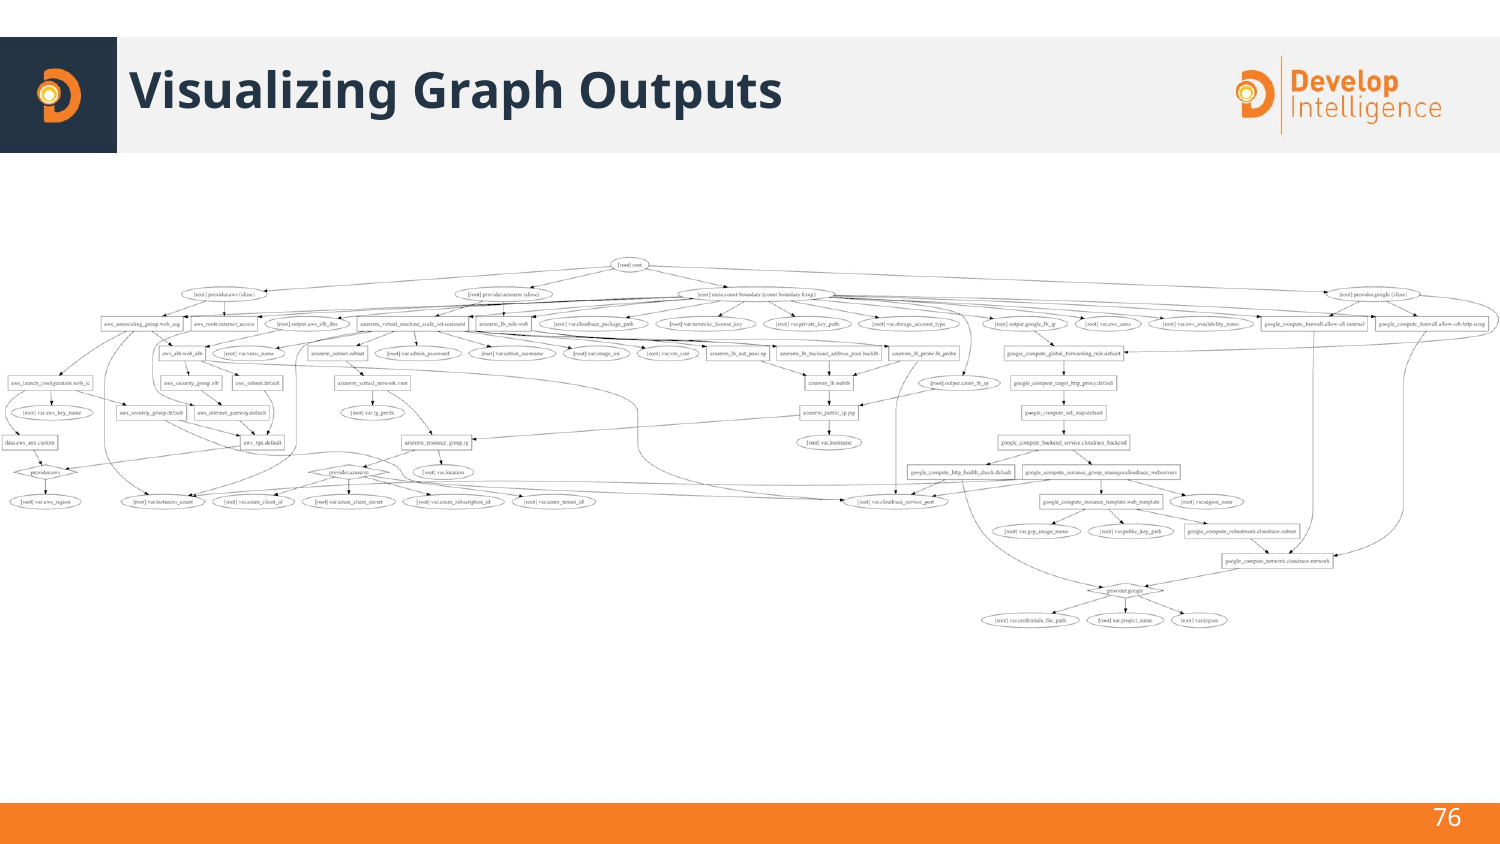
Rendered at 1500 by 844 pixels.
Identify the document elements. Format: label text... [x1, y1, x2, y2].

slide_number 76 [1396, 800, 1499, 837]
picture [0, 0, 1500, 844]
title Visualizing Graph Outputs [118, 36, 1500, 148]
